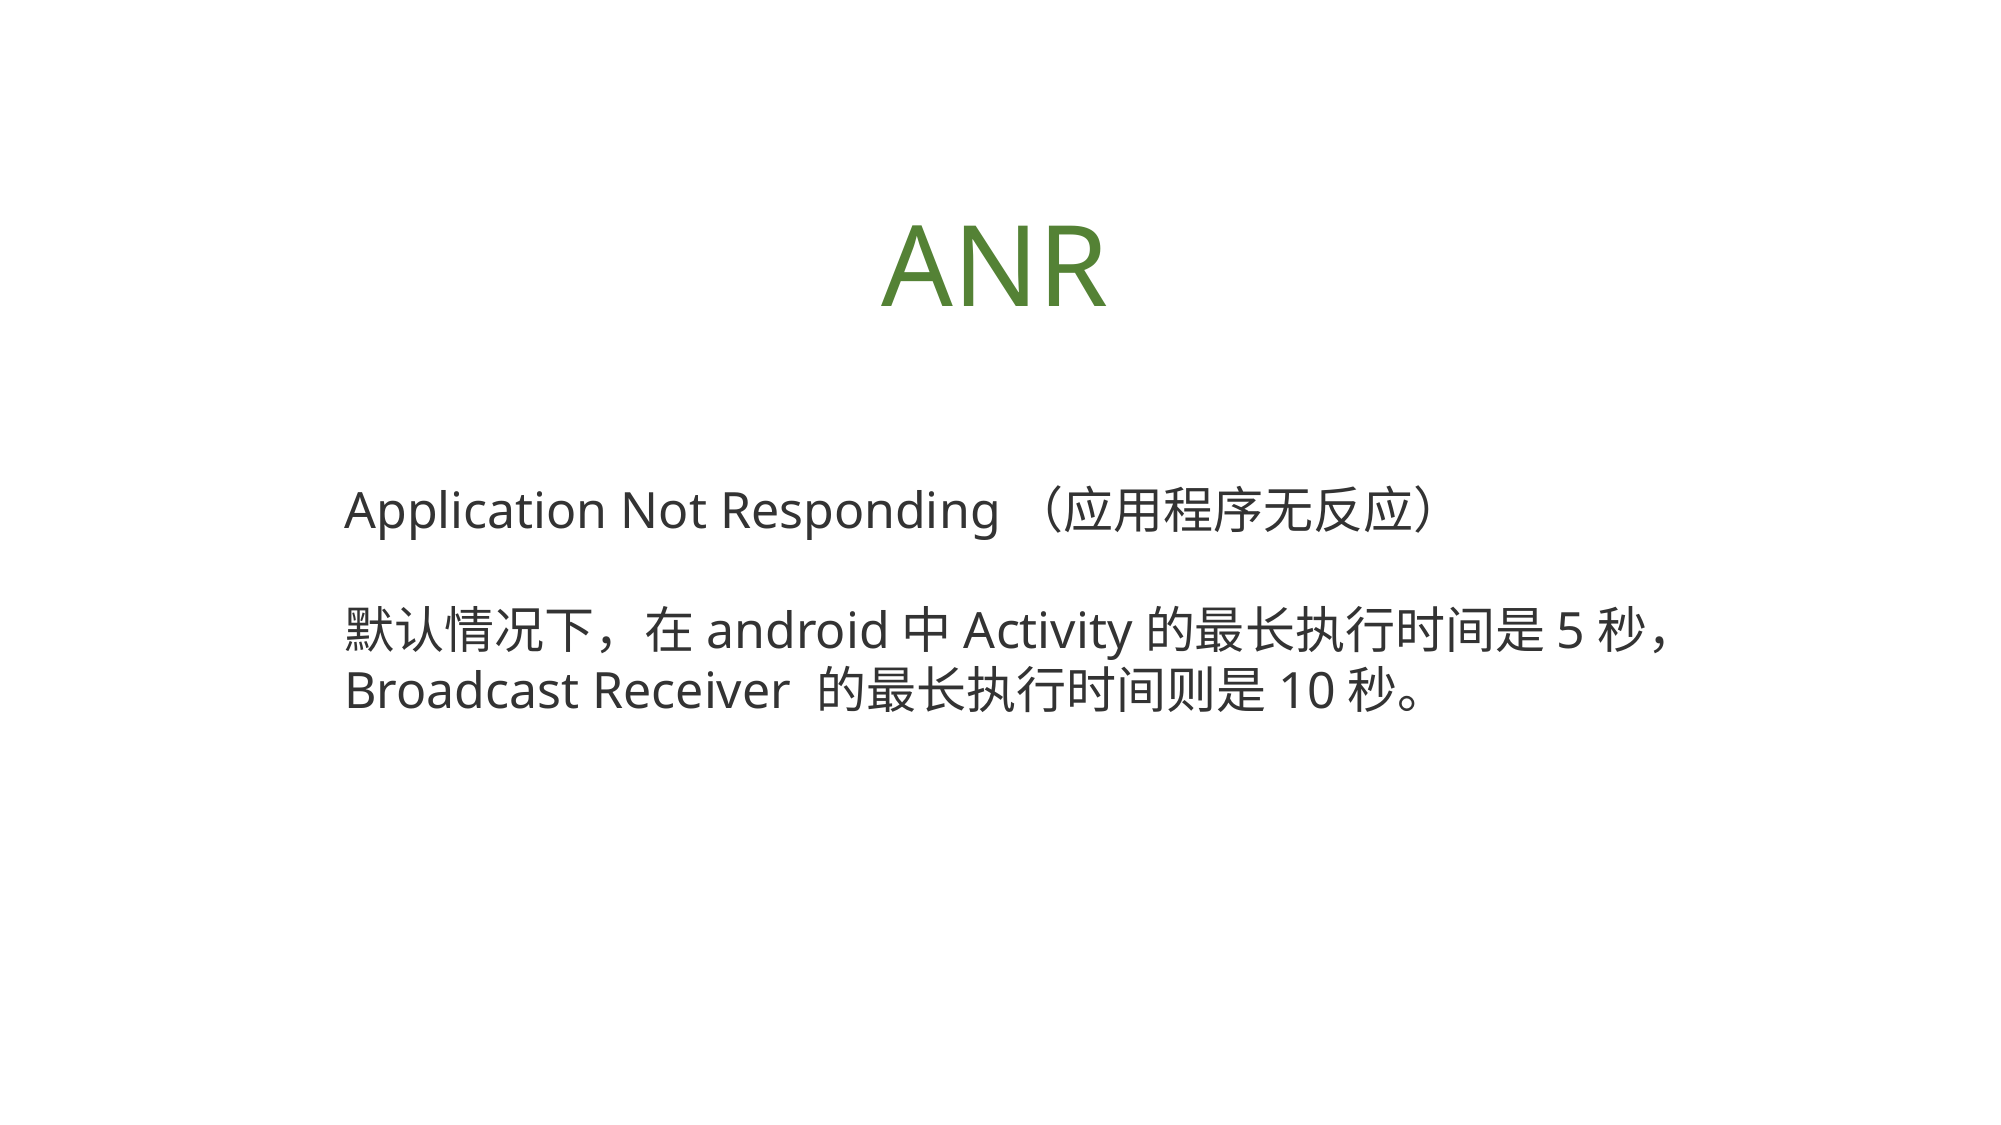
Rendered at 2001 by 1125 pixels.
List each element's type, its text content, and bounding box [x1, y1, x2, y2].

text_box ANR [866, 186, 1133, 337]
text_box Application Not Responding（应用程序无反应） 默认情况下，在android中Activity的最长执行时间是5秒，Broadcast Receiver 的最长执行时间则是10秒。 [329, 470, 1670, 726]
